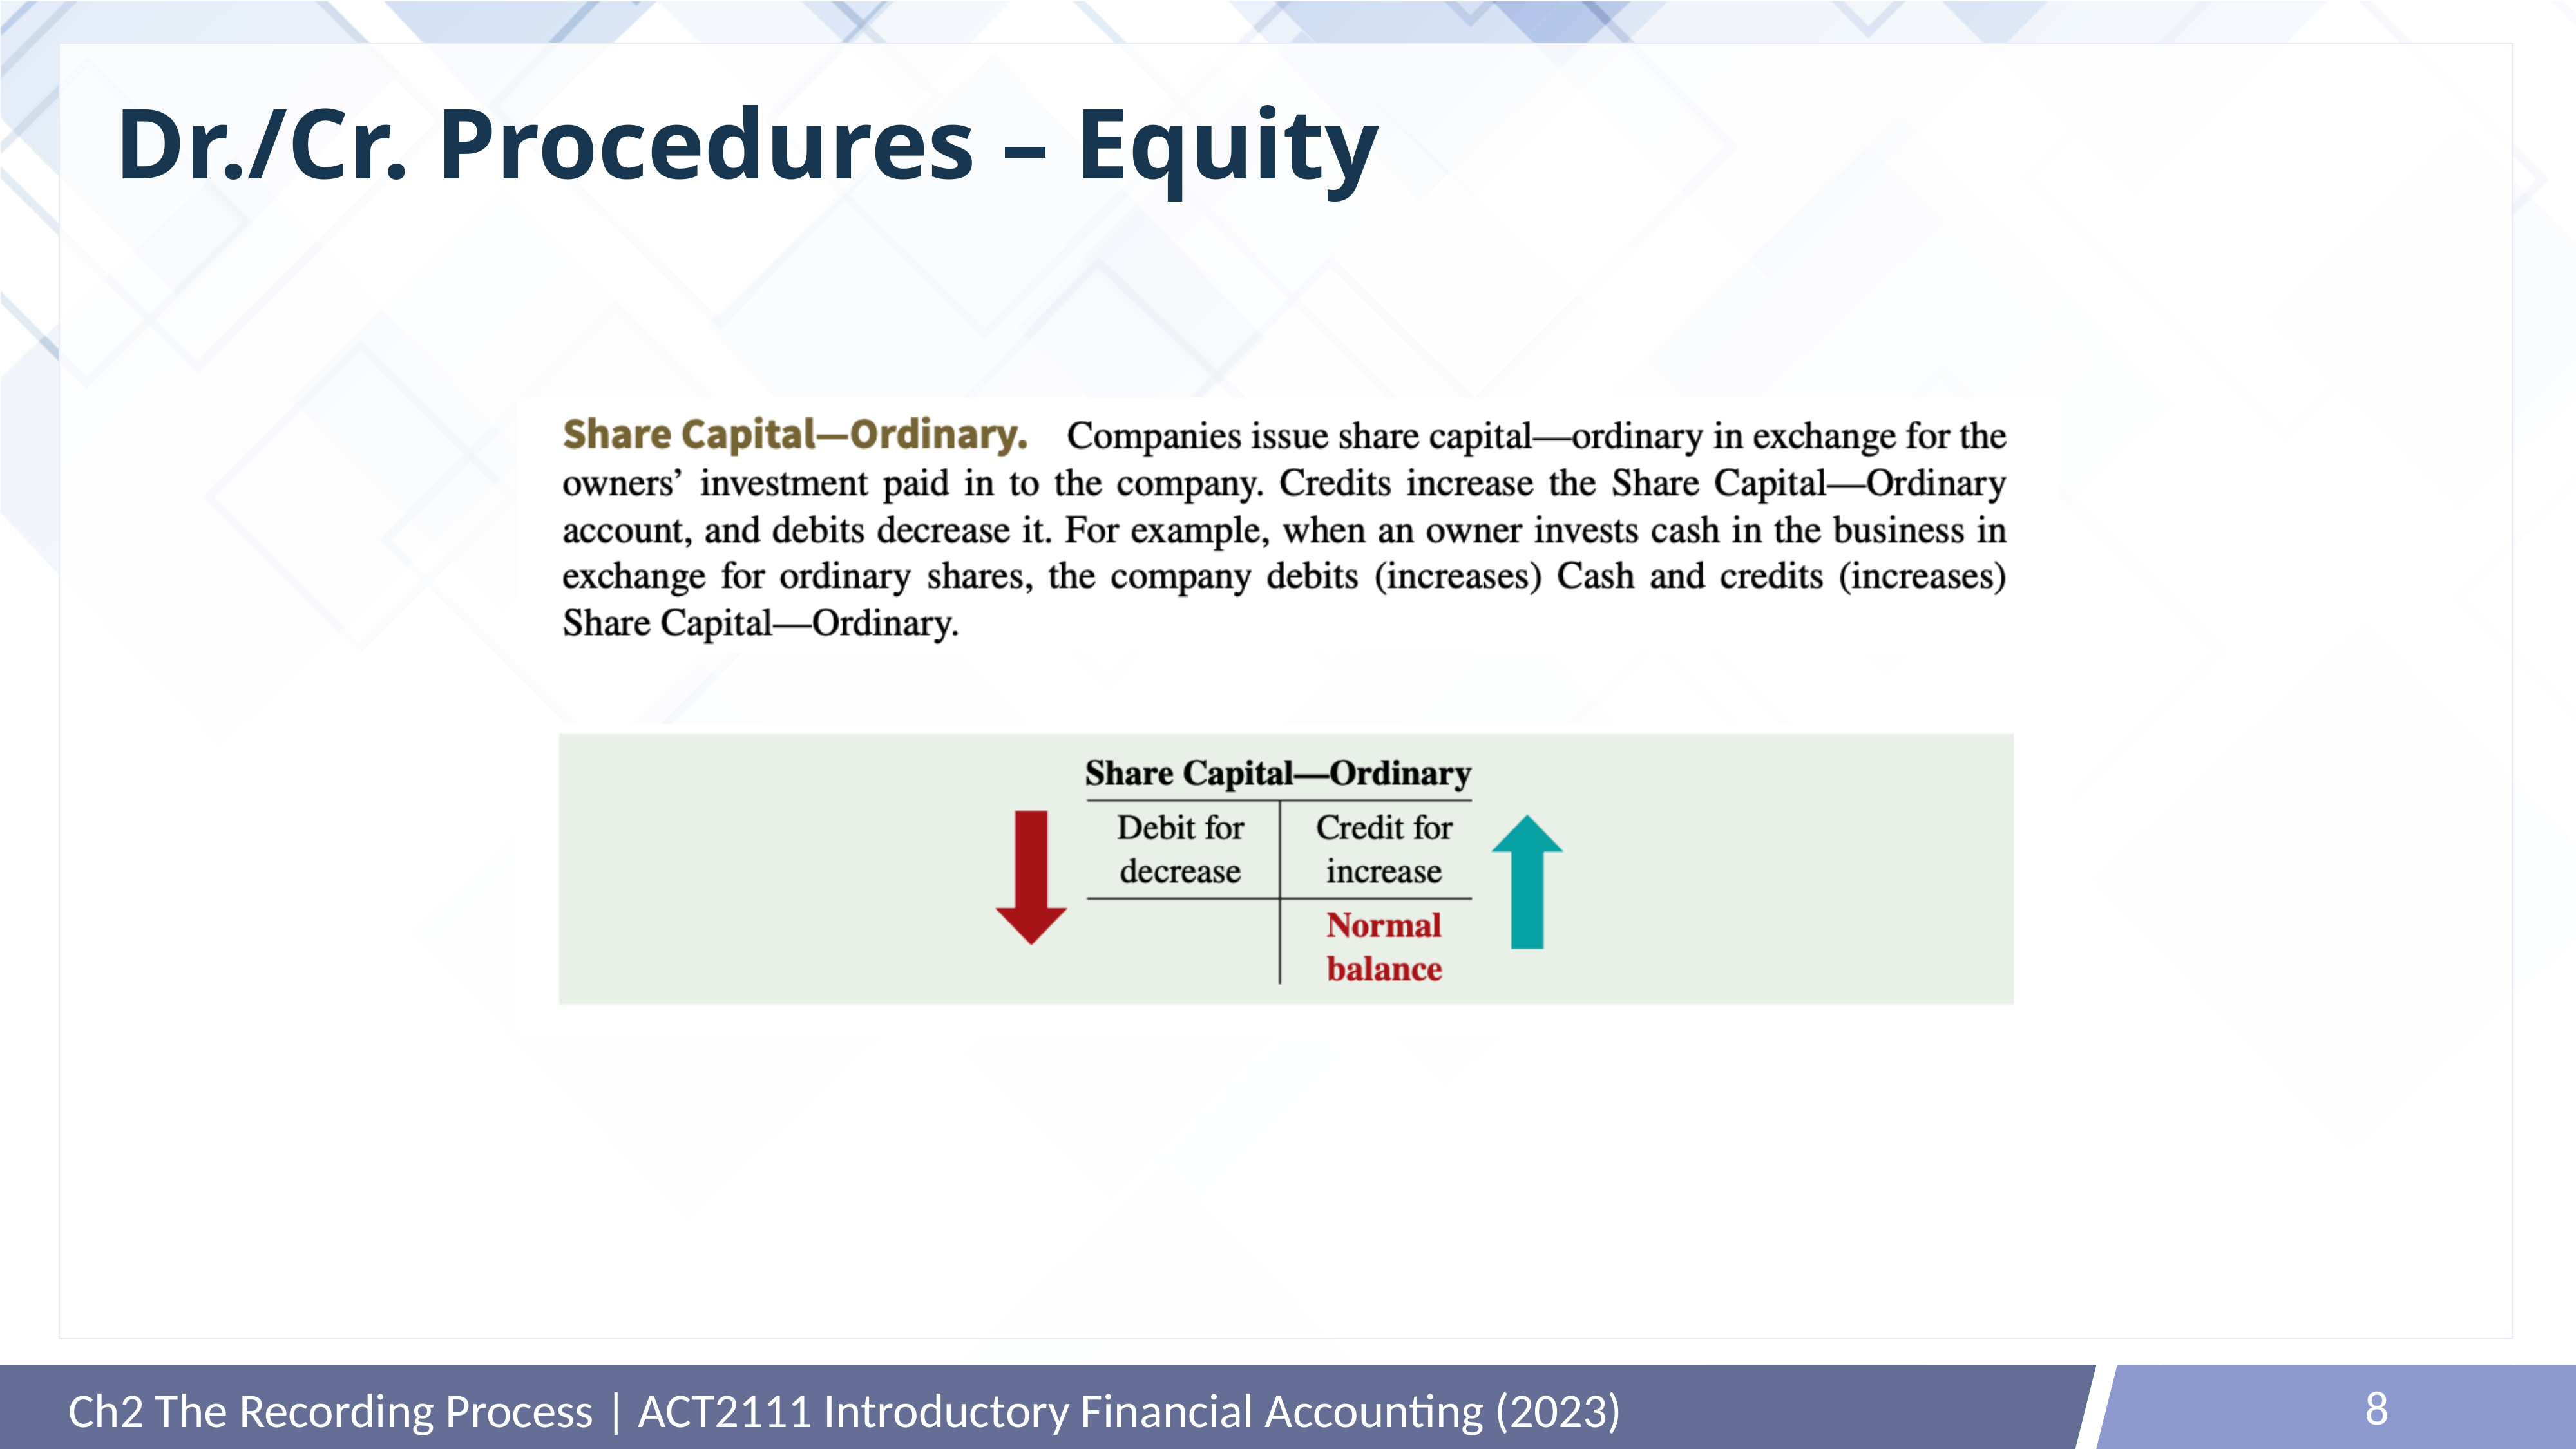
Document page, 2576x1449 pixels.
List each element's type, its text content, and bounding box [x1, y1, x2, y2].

slide_number 8 [1819, 1367, 2399, 1444]
title Dr./Cr. Procedures – Equity [104, 77, 2461, 218]
footer Ch2 The Recording Process | ACT2111 Introductory Financial Accounting (2023) [59, 1367, 2050, 1449]
picture [3, 2, 2574, 1367]
picture [2075, 1444, 2097, 1449]
